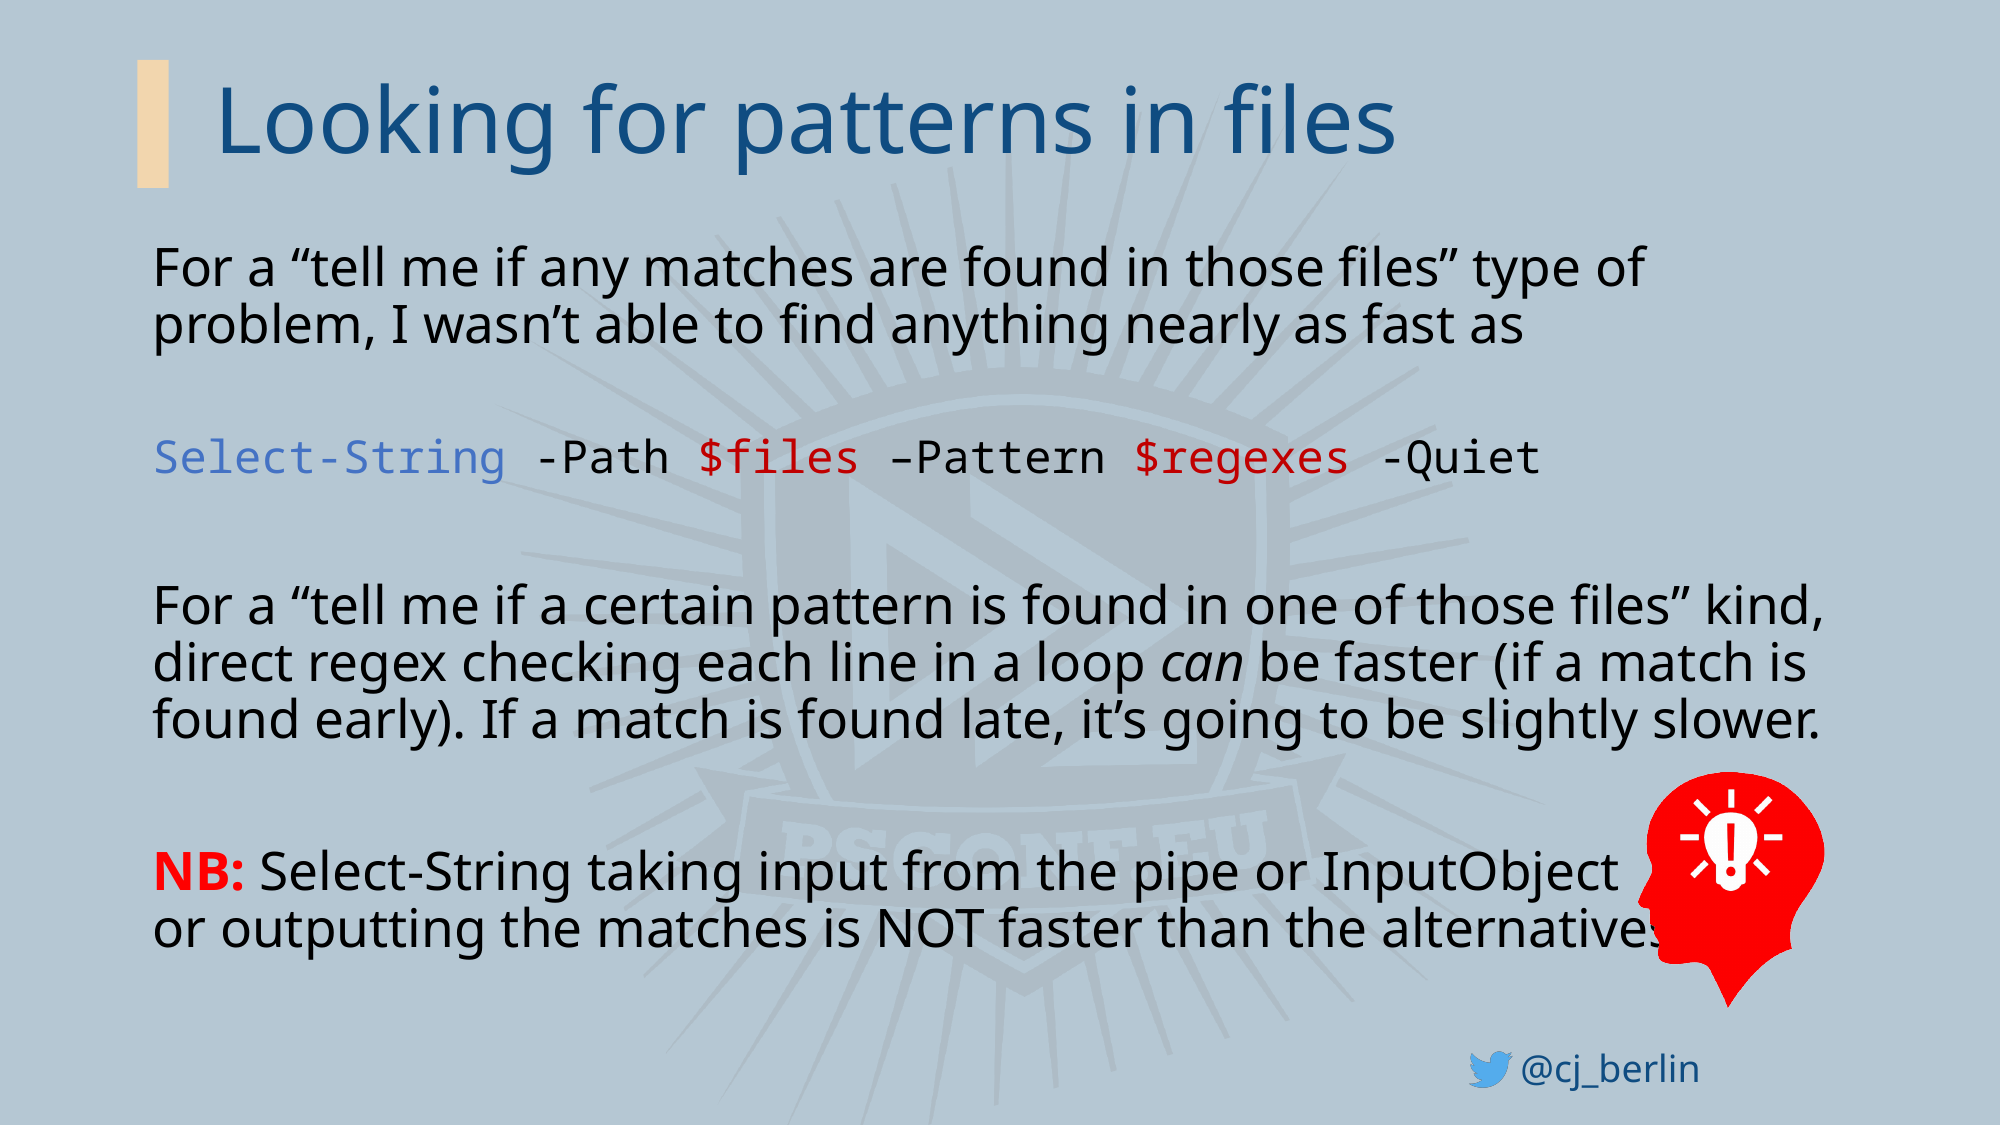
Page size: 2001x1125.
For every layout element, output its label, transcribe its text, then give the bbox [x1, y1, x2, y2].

picture [1633, 772, 1829, 1011]
footer @cj_berlin [1505, 1038, 1956, 1098]
list For a “tell me if any matches are found in those files” type of problem, I wasn’t able to find anything nearly as fast as Select-String -Path $files –Pattern $regexes -Quiet For a “tell me if a certain pattern is found in one of those files” kind, direct regex checking each line in a loop can be faster (if a match is found early). If a match is found late, it’s going to be slightly slower. NB: Select-String taking input from the pipe or InputObject or outputting the matches is NOT faster than the alternatives! [137, 233, 1863, 1014]
title Looking for patterns in files [199, 59, 1876, 188]
picture [1458, 1037, 1523, 1103]
